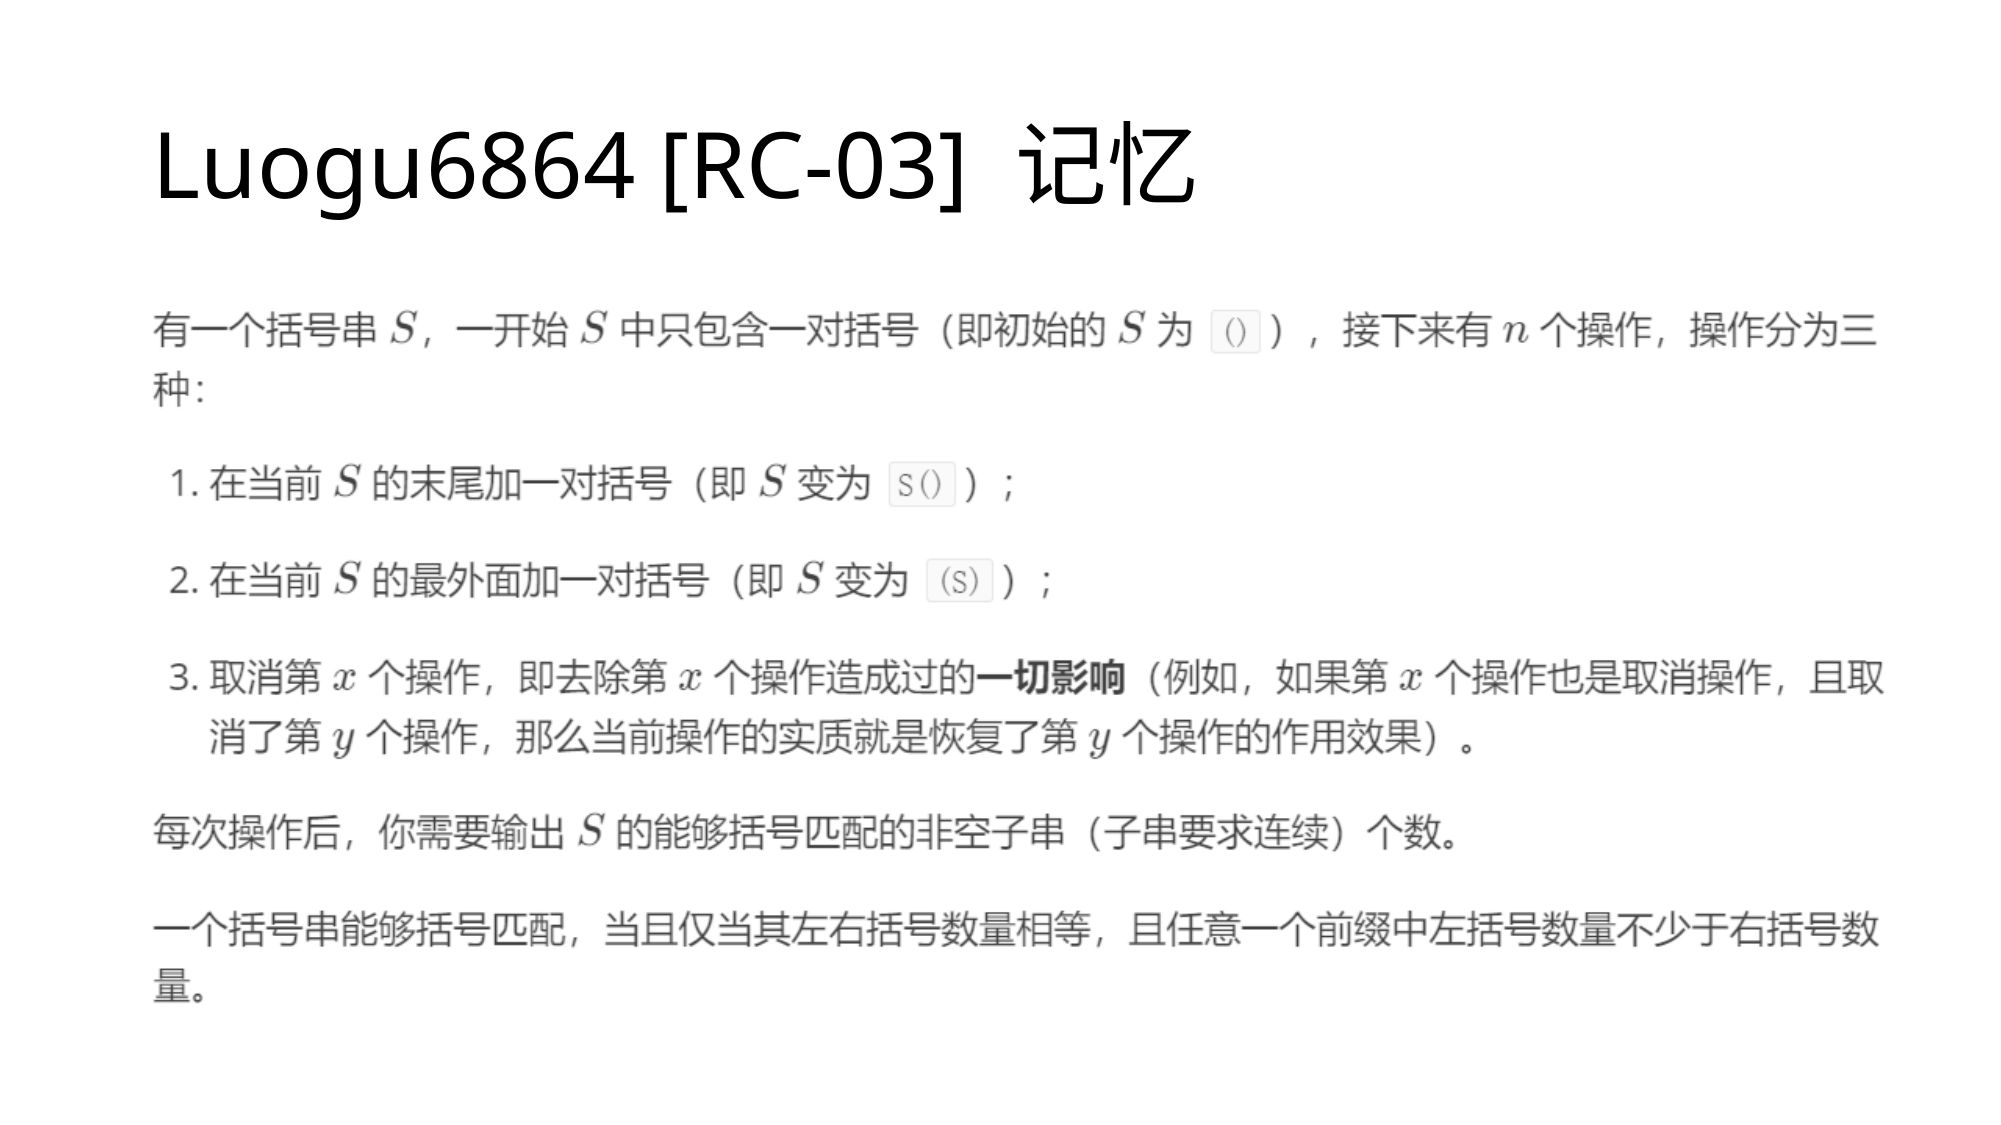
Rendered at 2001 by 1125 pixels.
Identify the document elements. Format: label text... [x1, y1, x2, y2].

title Luogu6864 [RC-03] 记忆 [137, 59, 1863, 278]
picture [137, 299, 1902, 1008]
